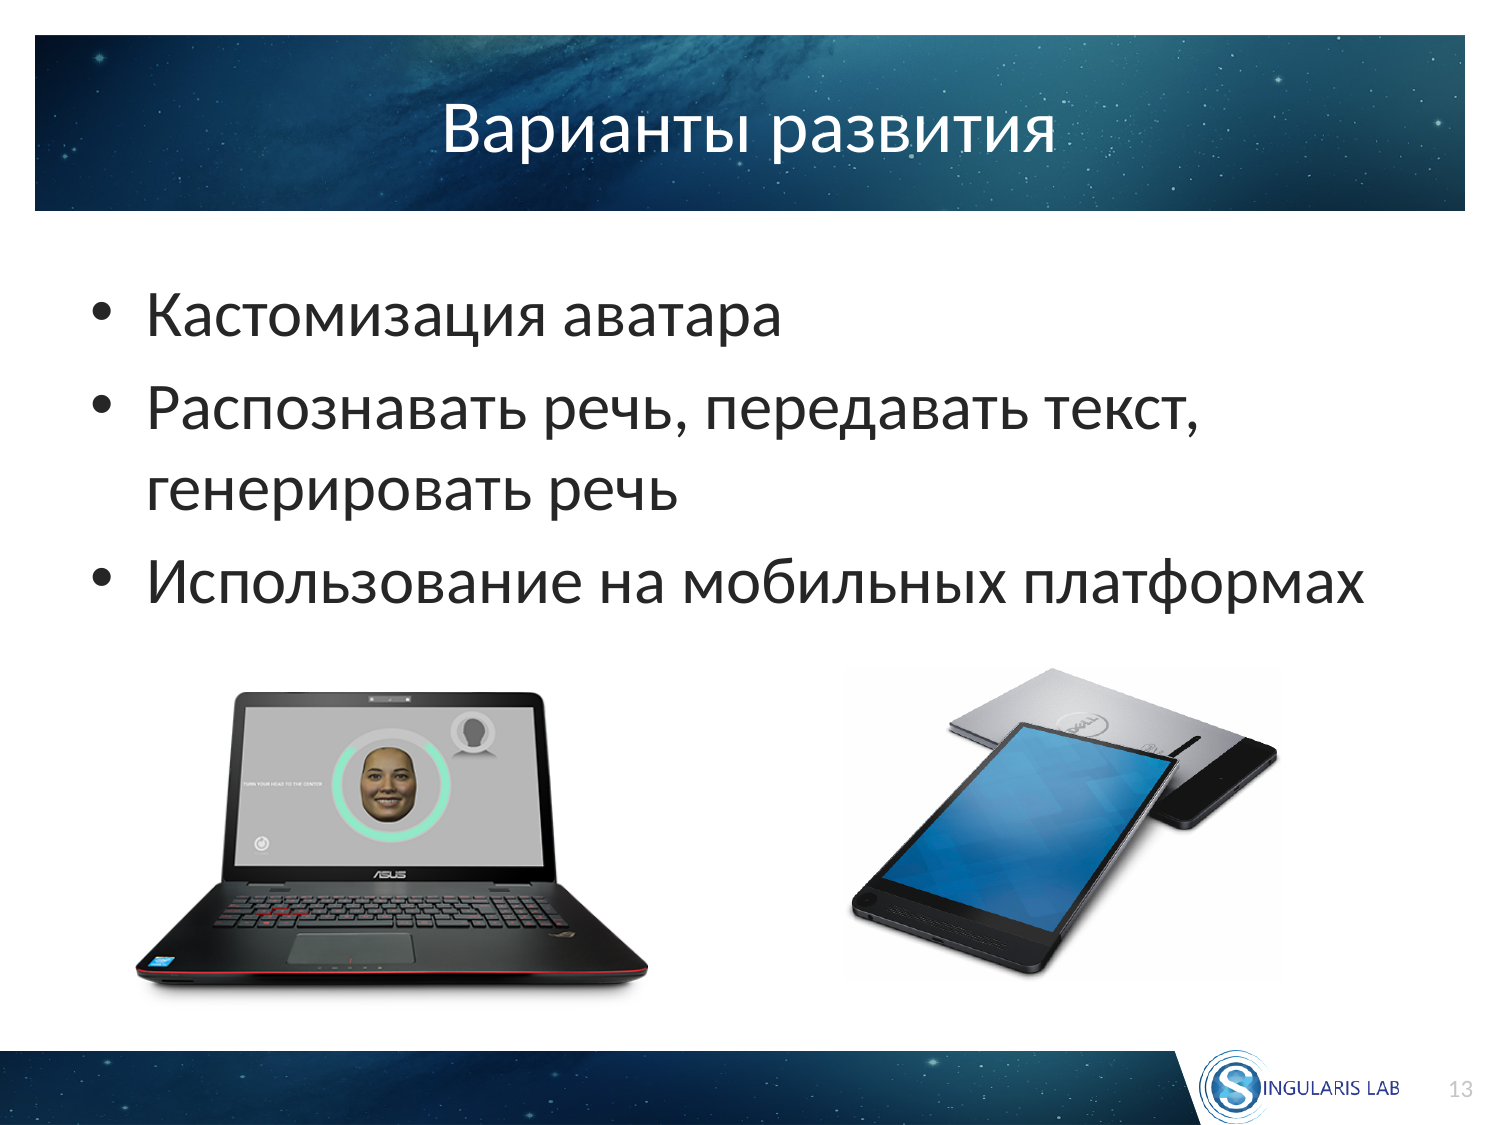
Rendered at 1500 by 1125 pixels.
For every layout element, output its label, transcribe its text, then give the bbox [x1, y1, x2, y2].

picture [0, 1050, 1399, 1125]
slide_number 13 [1421, 1057, 1500, 1117]
footer [457, 1057, 1161, 1115]
title Варианты развития [35, 35, 1465, 211]
picture [844, 668, 1282, 982]
picture [135, 692, 648, 1010]
list Кастомизация аватара Распознавать речь, передавать текст, генерировать речь Использование на мобильных платформах [75, 262, 1425, 973]
